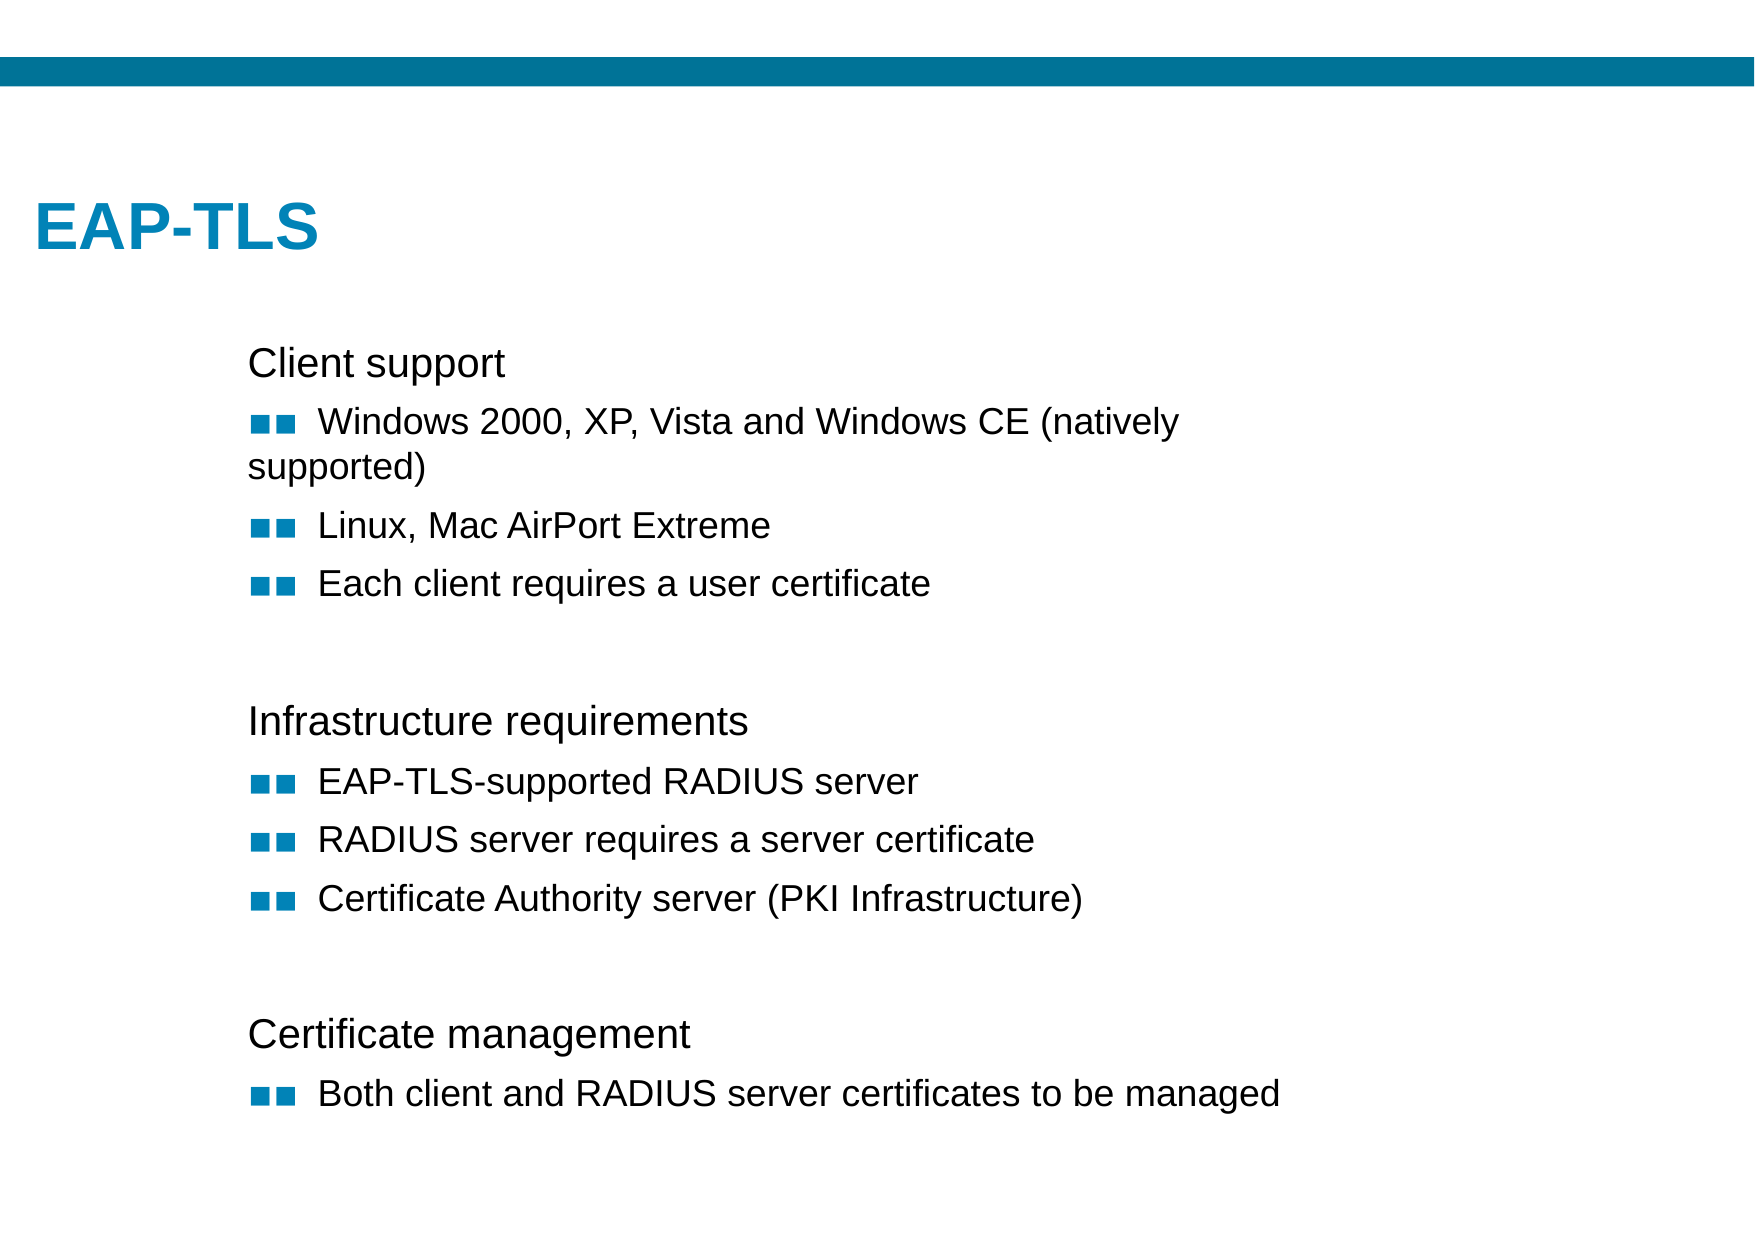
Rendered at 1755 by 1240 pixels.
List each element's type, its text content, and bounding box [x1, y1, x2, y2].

text_box Client support ▪▪ Windows 2000, XP, Vista and Windows CE (natively supported) ▪▪ Linux, Mac AirPort Extreme ▪▪ Each client requires a user certificate Infrastructure requirements ▪▪ EAP-TLS-supported RADIUS server ▪▪ RADIUS server requires a server certificate ▪▪ Certificate Authority server (PKI Infrastructure) Certificate management ▪▪ Both client and RADIUS server certificates to be managed [245, 335, 1341, 1043]
text_box [0, 57, 1755, 87]
title EAP-TLS [32, 121, 1722, 262]
